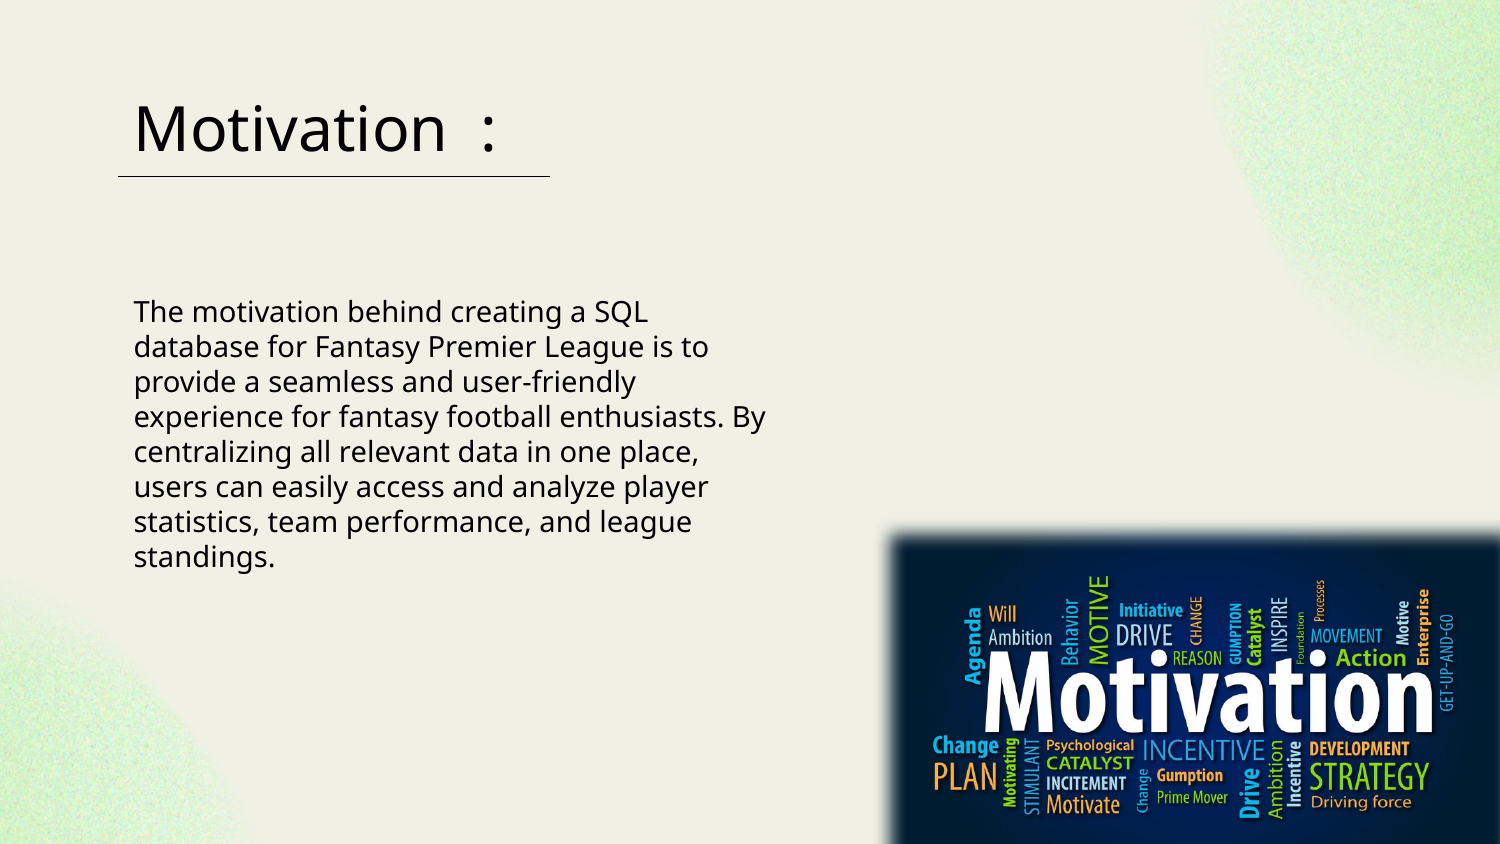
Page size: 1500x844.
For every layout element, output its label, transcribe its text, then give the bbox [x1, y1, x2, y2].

picture [872, 515, 1500, 844]
title Motivation : [118, 73, 927, 168]
subtitle The motivation behind creating a SQL database for Fantasy Premier League is to provide a seamless and user-friendly experience for fantasy football enthusiasts. By centralizing all relevant data in one place, users can easily access and analyze player statistics, team performance, and league standings. [118, 278, 792, 565]
